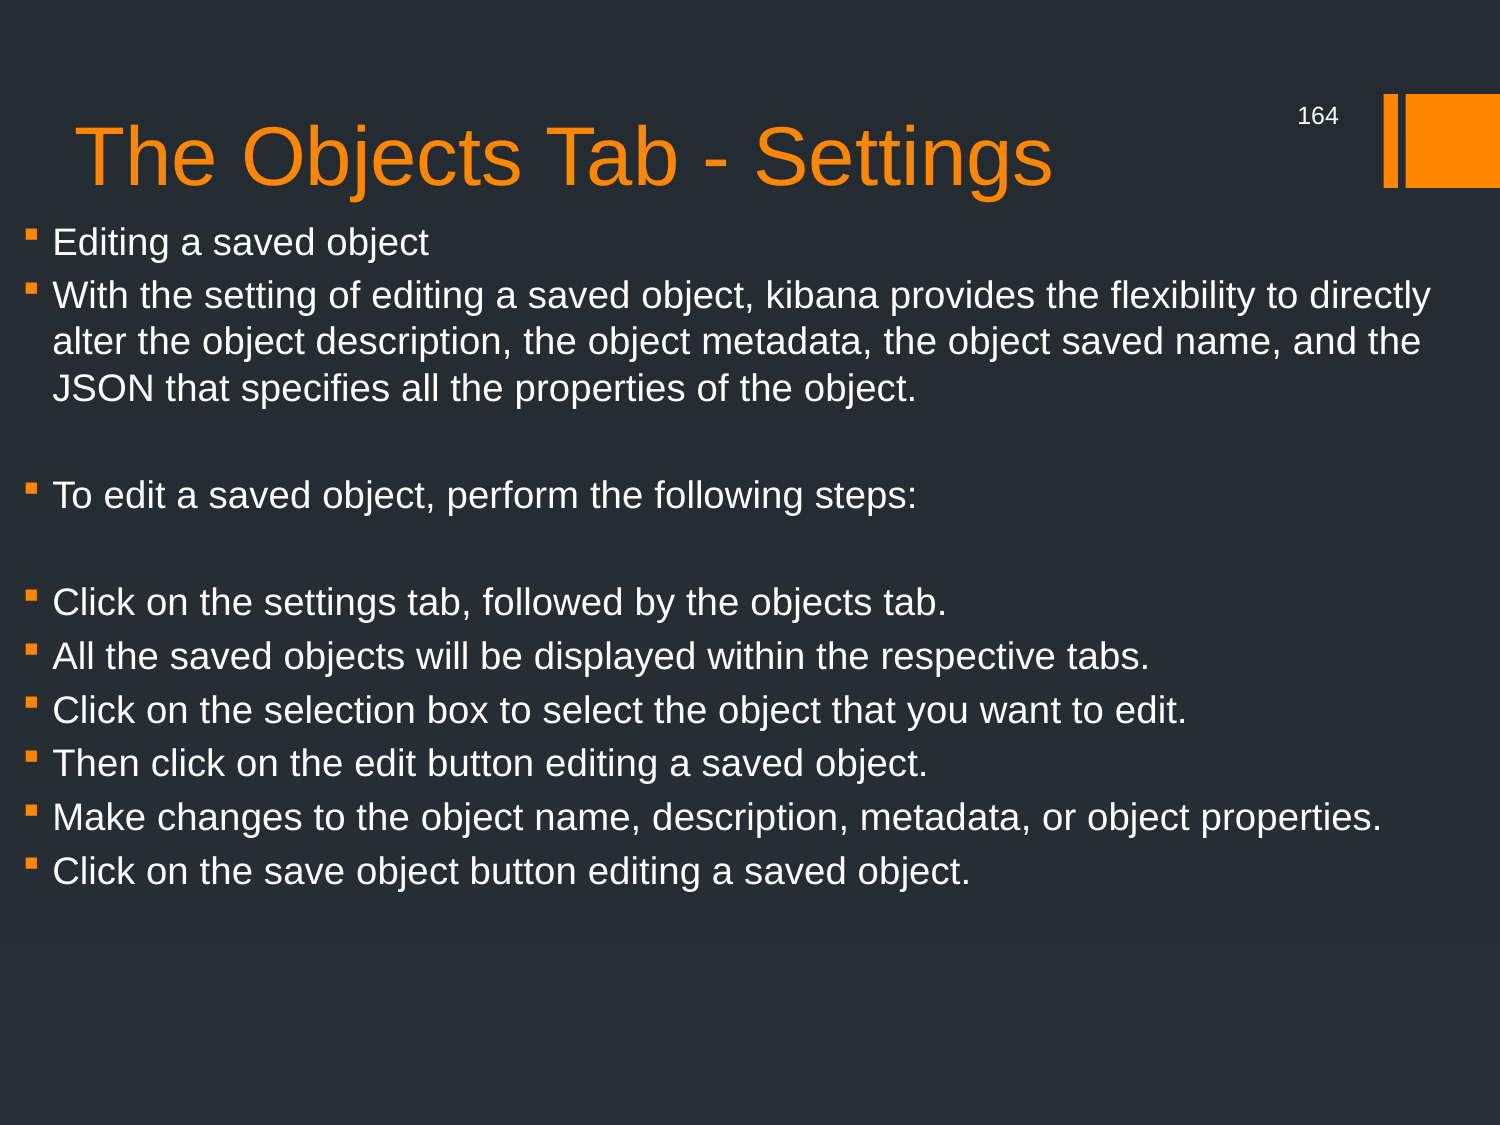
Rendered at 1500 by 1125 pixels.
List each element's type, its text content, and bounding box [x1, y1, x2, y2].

title The Objects Tab - Settings [59, 20, 1260, 209]
slide_number 164 [1199, 90, 1355, 140]
list Editing a saved object With the setting of editing a saved object, kibana provides the flexibility to directly alter the object description, the object metadata, the object saved name, and the JSON that specifies all the properties of the object. To edit a saved object, perform the following steps: Click on the settings tab, followed by the objects tab. All the saved objects will be displayed within the respective tabs. Click on the selection box to select the object that you want to edit. Then click on the edit button editing a saved object. Make changes to the object name, description, metadata, or object properties. Click on the save object button editing a saved object. [0, 209, 1488, 906]
